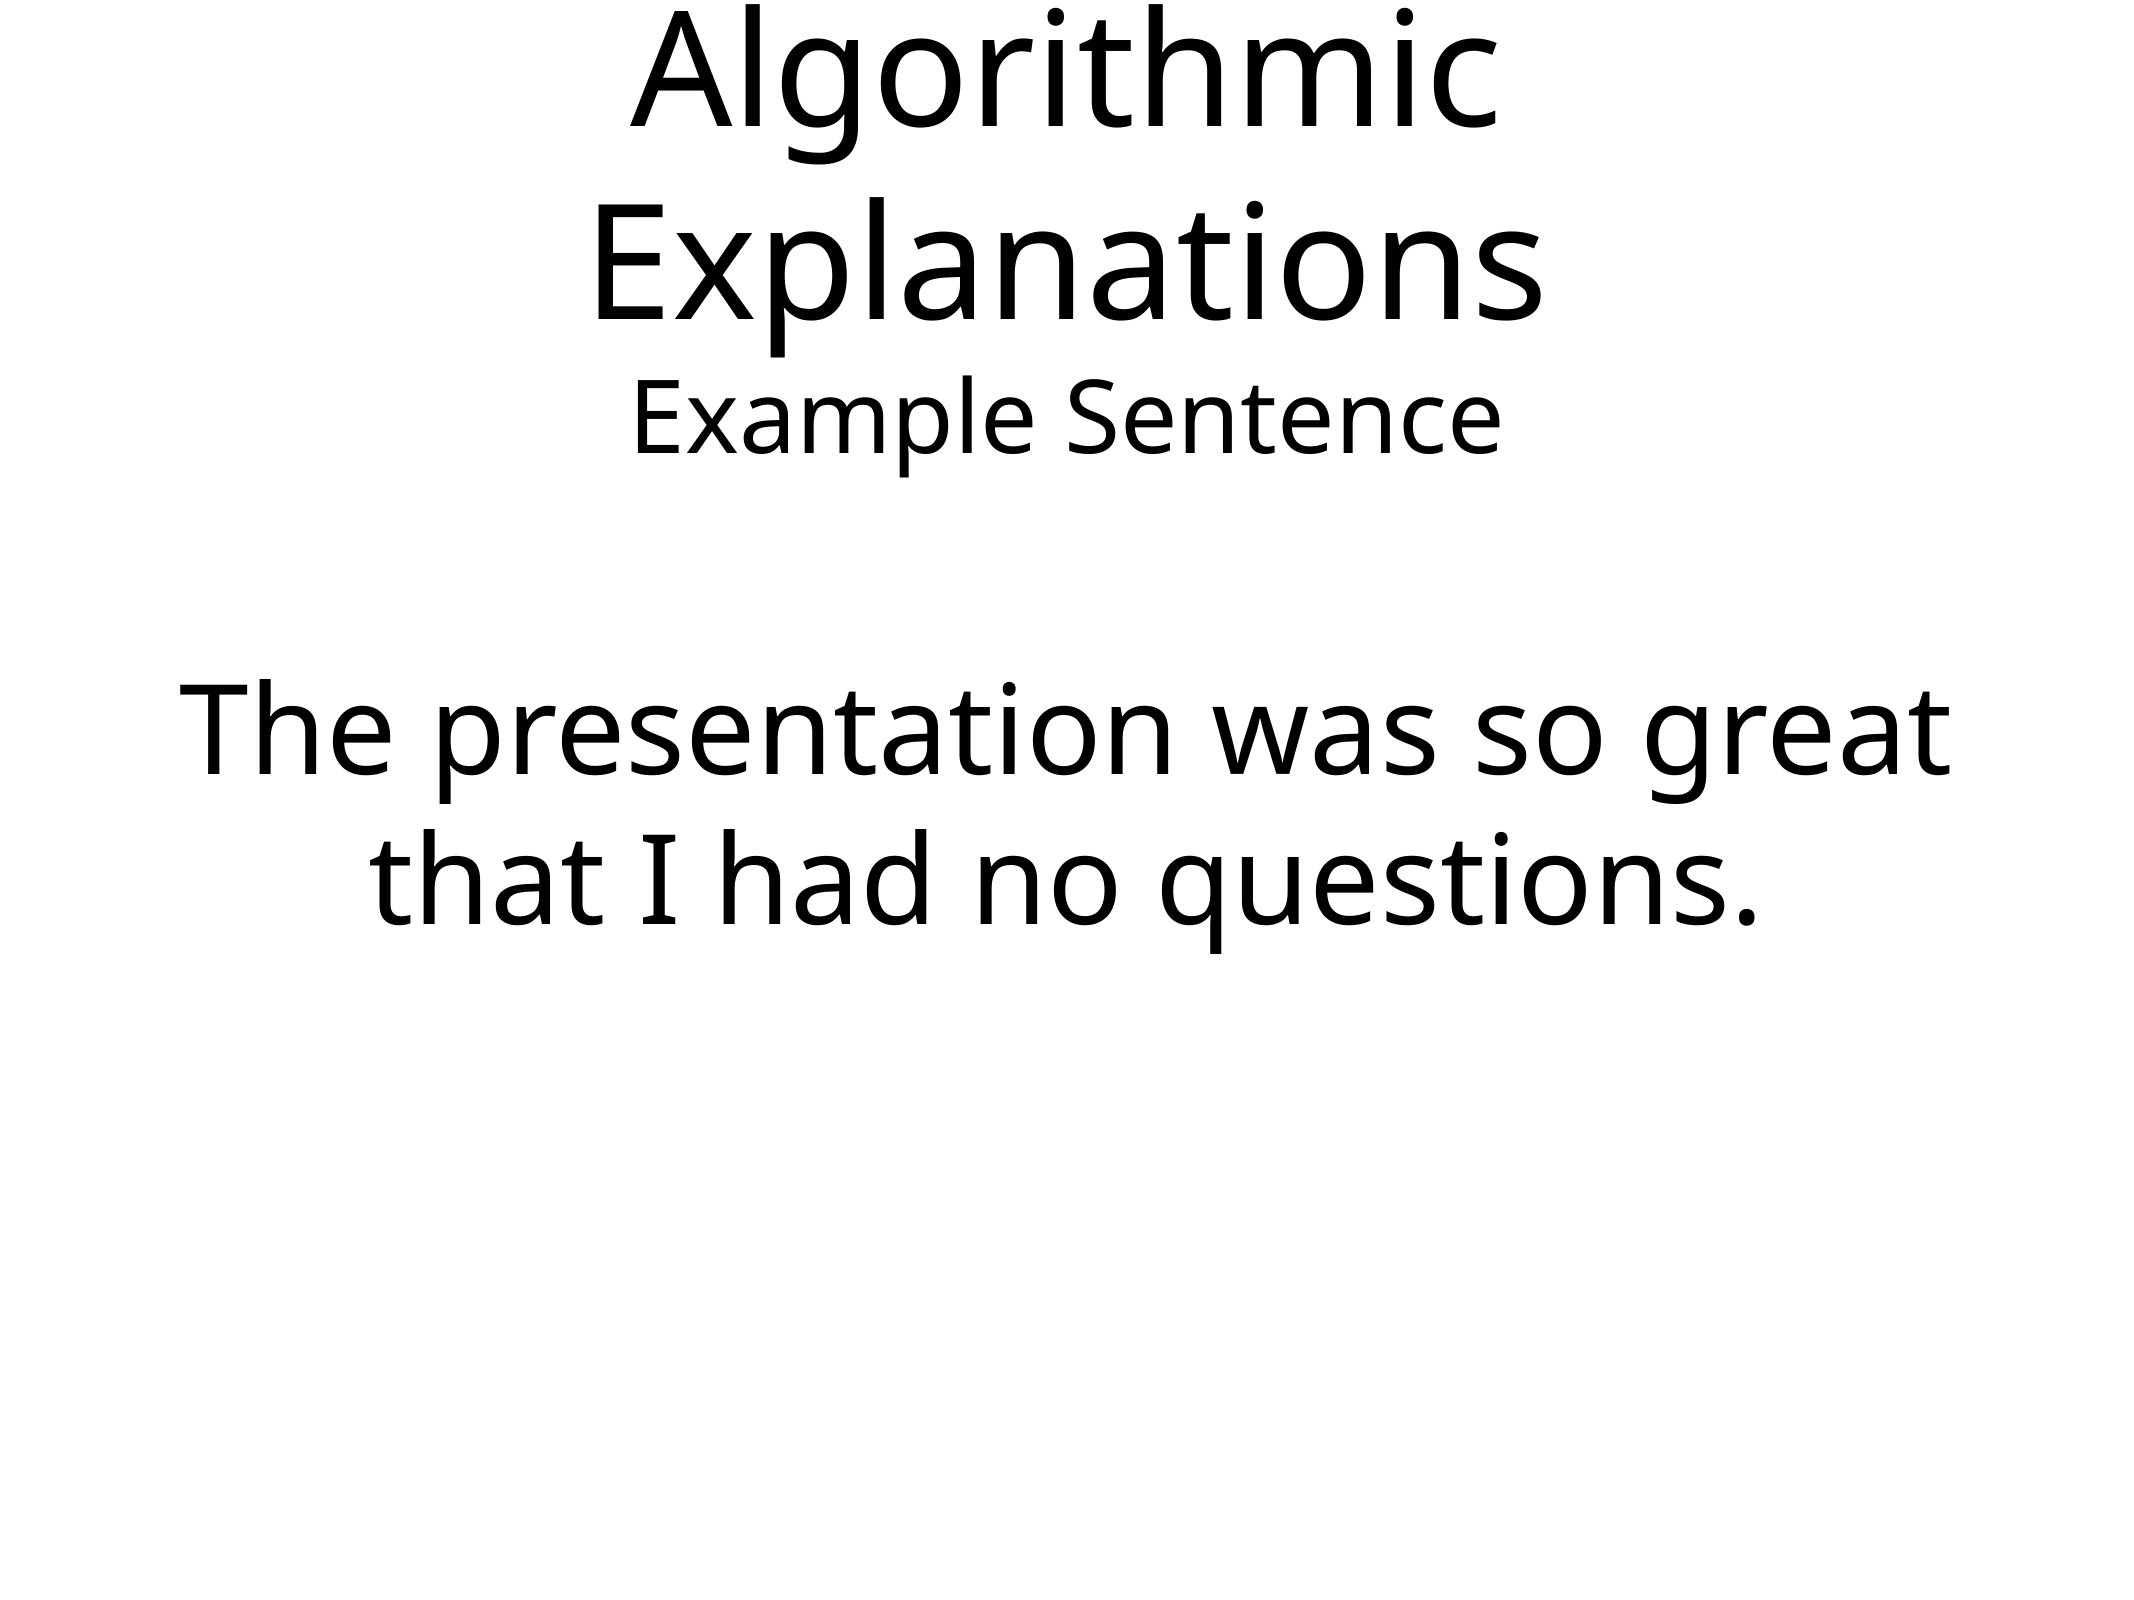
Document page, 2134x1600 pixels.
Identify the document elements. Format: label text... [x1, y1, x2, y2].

title Algorithmic Explanations Example Sentence [155, 45, 1978, 395]
list The presentation was so great that I had no questions. [51, 486, 2082, 1114]
